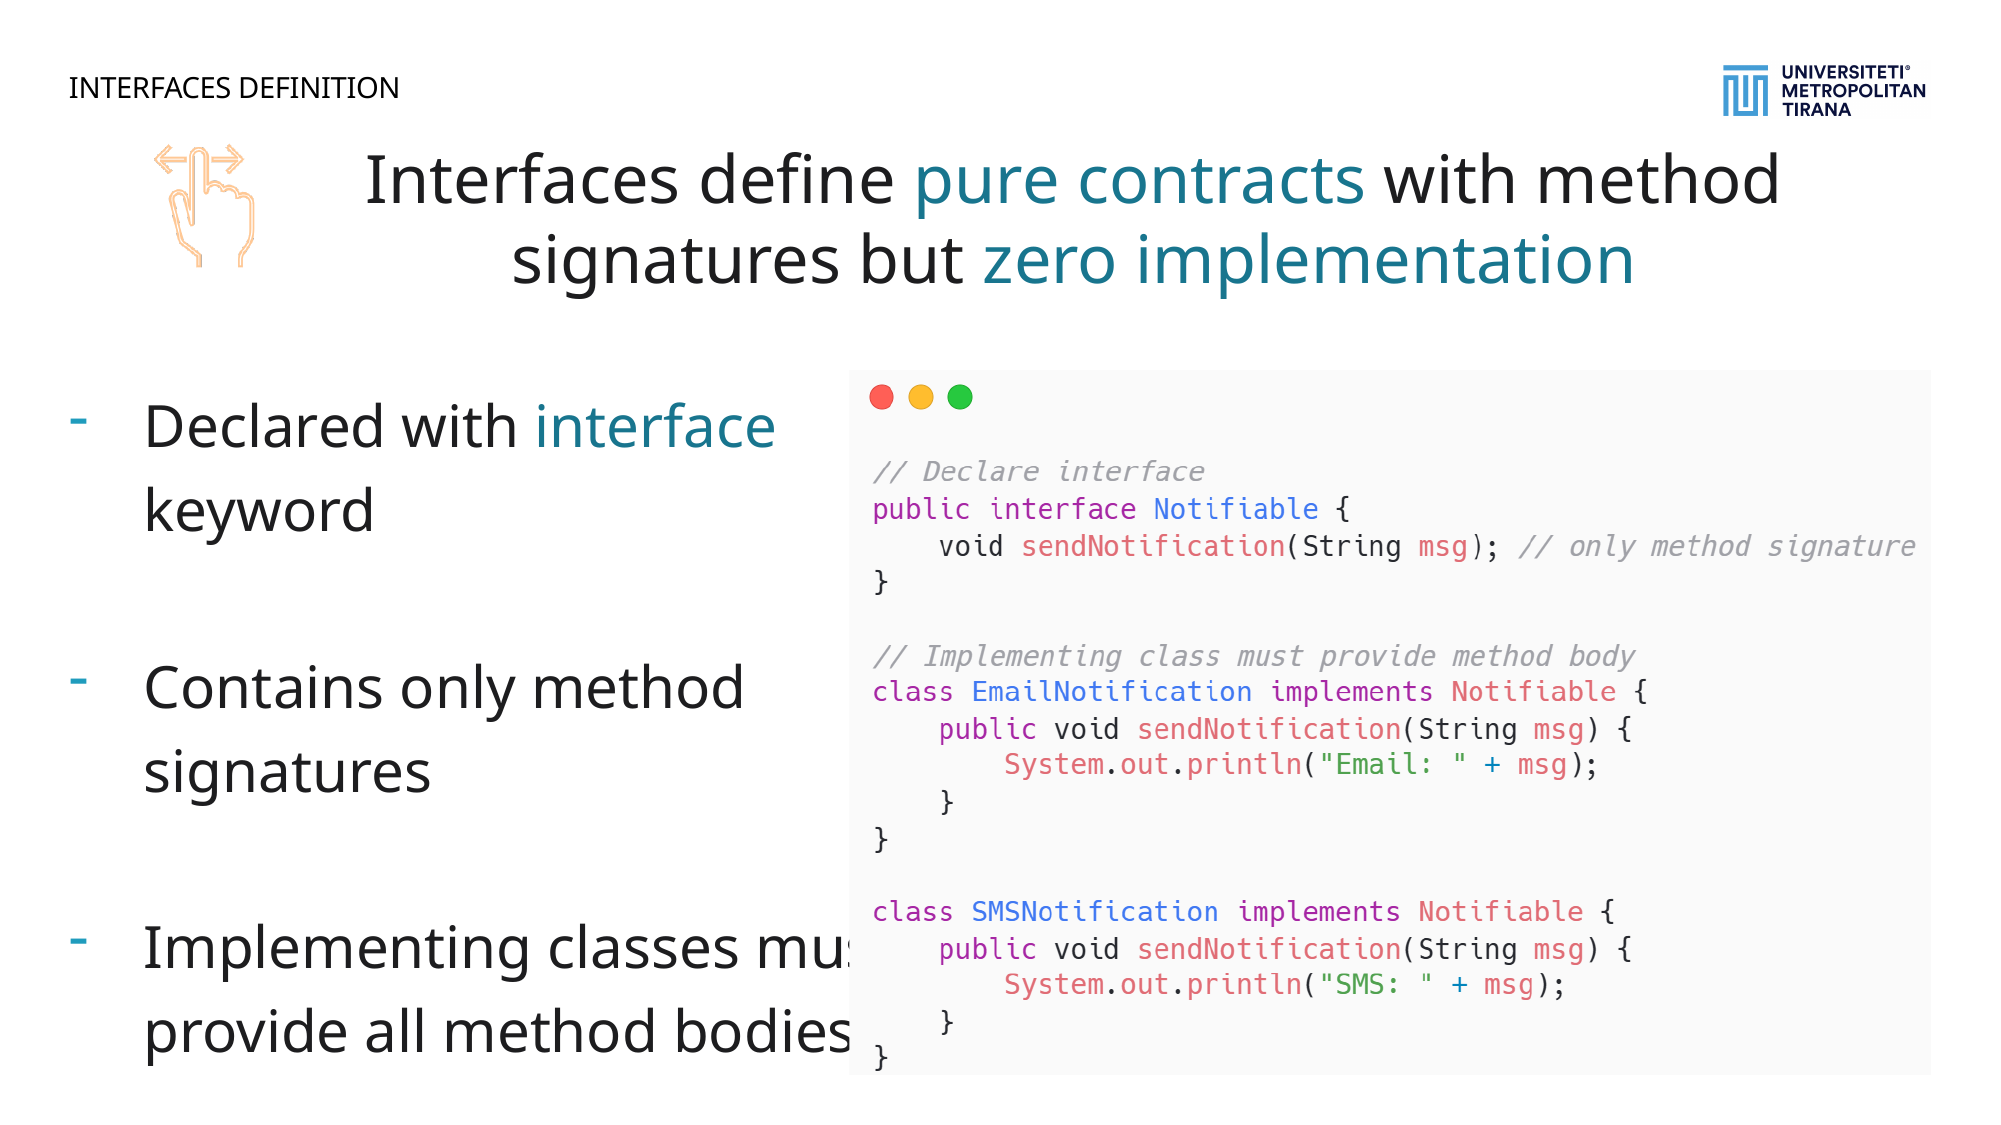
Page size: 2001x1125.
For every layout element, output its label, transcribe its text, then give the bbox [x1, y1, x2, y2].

list Interfaces Definition [69, 55, 1931, 120]
text_box Interfaces define pure contracts with method signatures but zero implementation [322, 129, 1827, 305]
picture [1721, 60, 1931, 120]
picture [132, 129, 283, 280]
picture [849, 370, 1931, 1075]
list Declared with interface keyword Contains only method signatures Implementing classes must provide all method bodies [69, 375, 849, 613]
